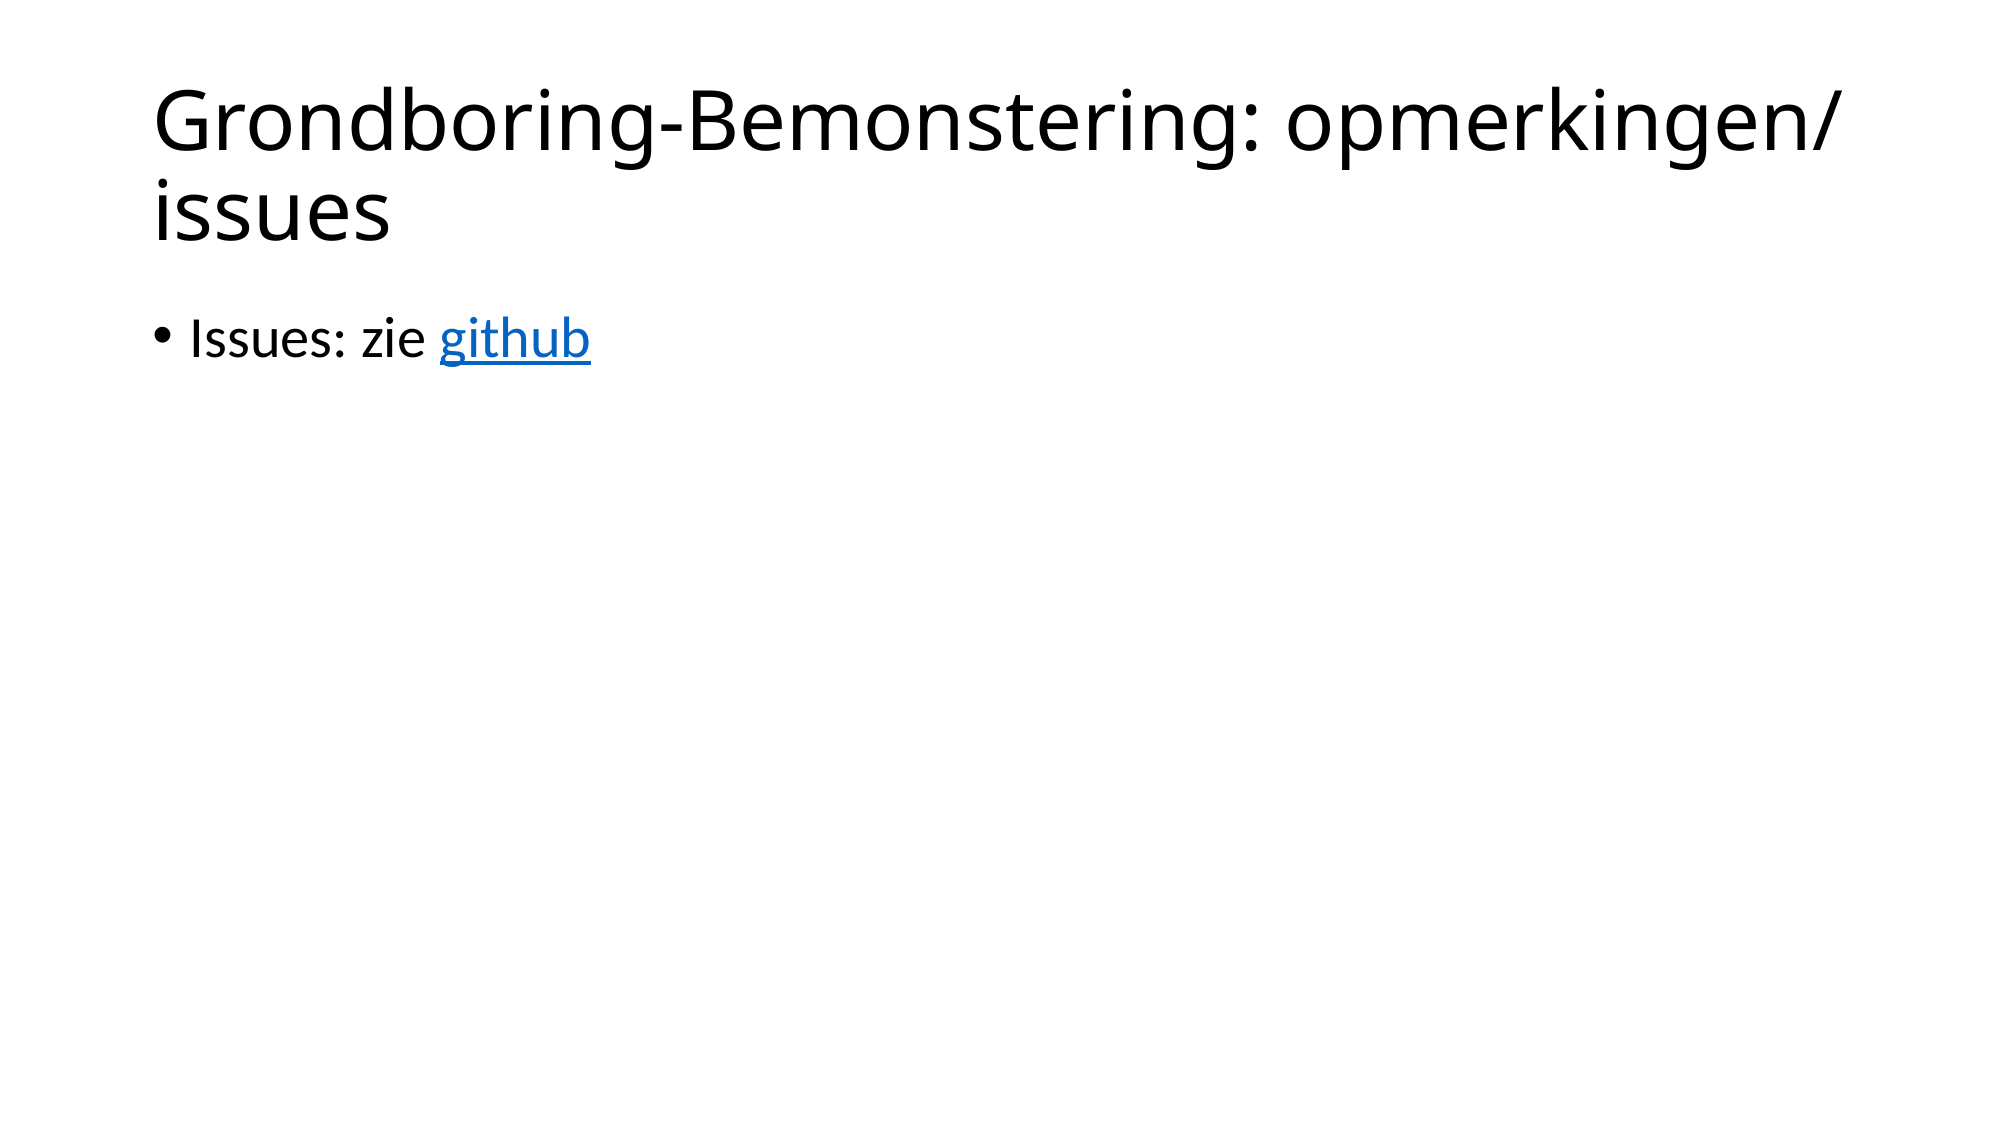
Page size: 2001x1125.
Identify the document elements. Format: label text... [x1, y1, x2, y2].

title Grondboring-Bemonstering: opmerkingen/ issues [137, 59, 1863, 278]
list Issues: zie github [137, 299, 1863, 1014]
